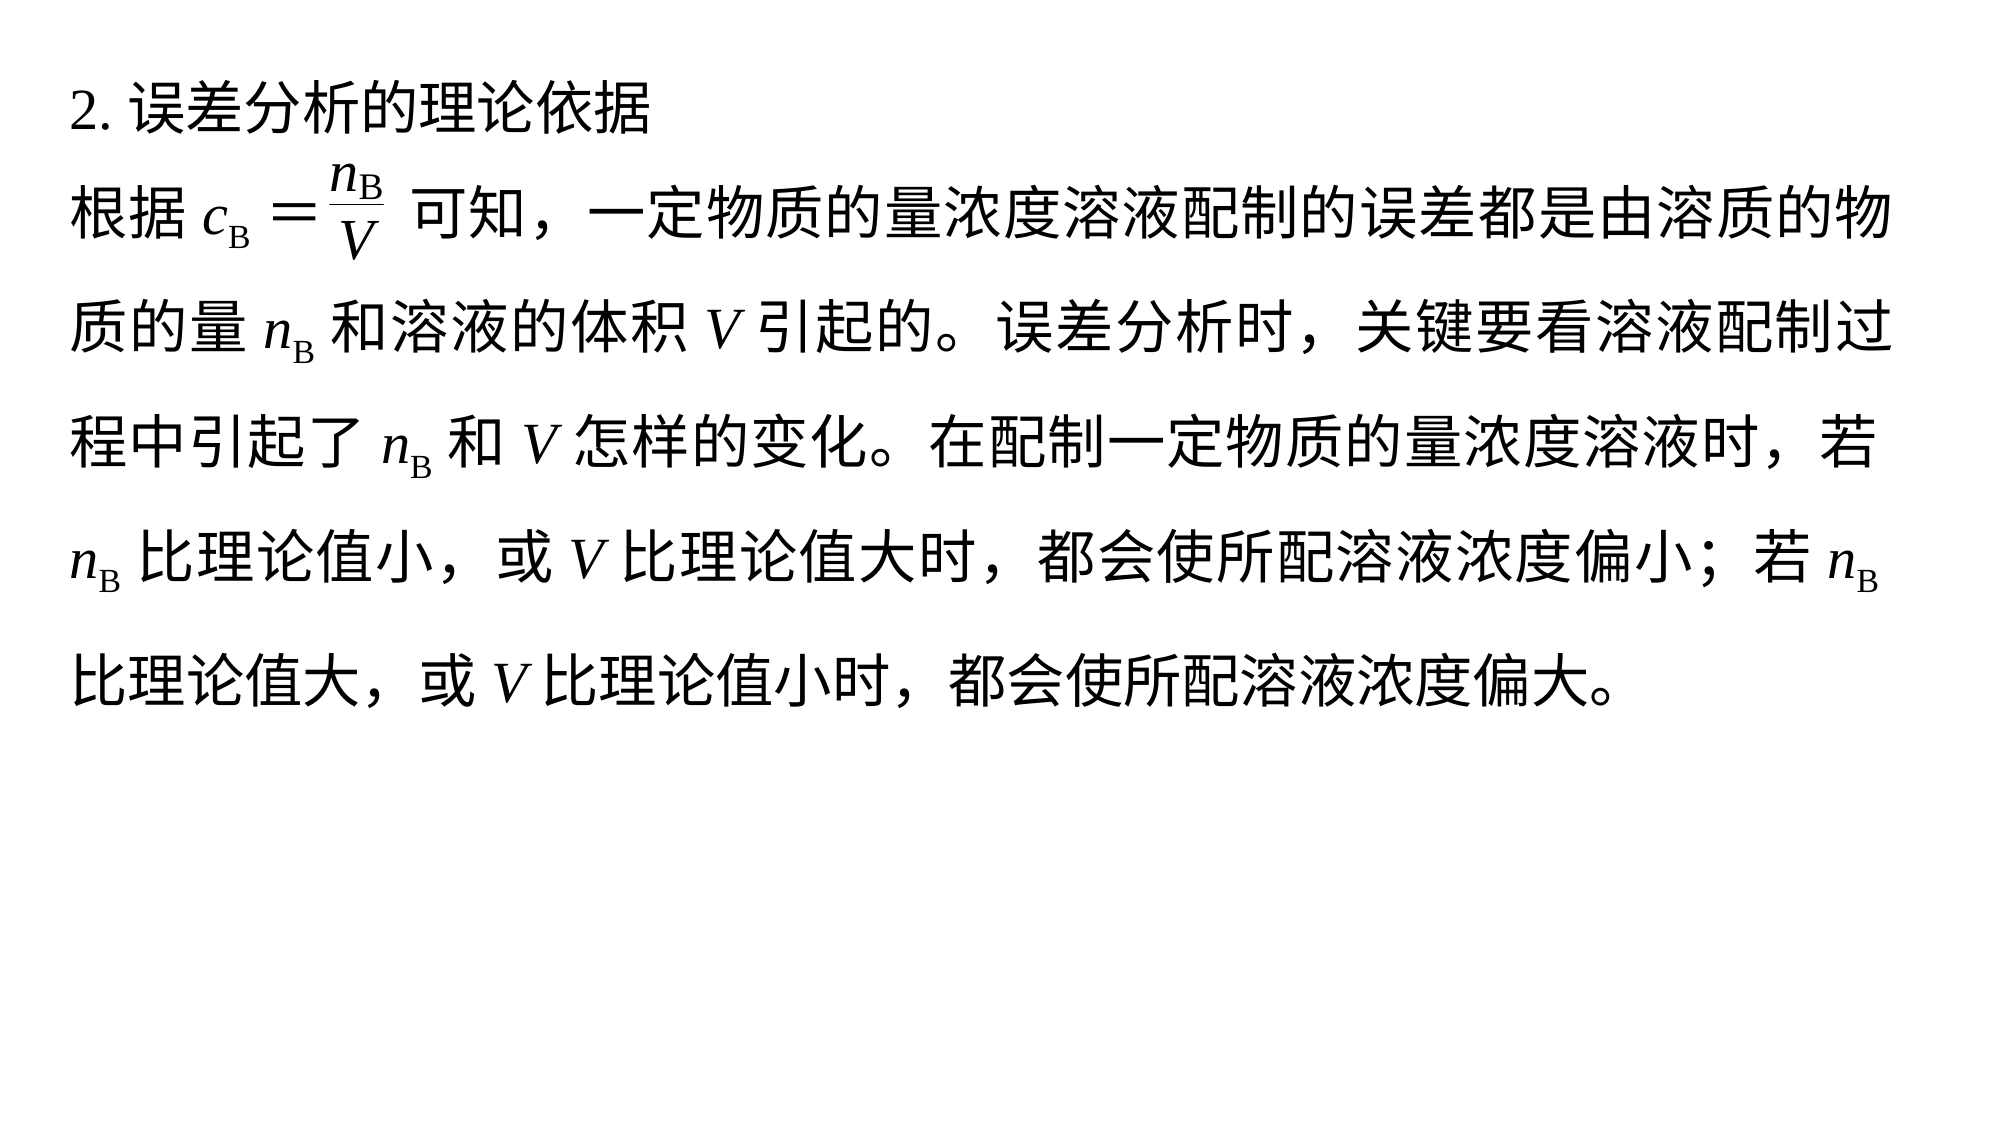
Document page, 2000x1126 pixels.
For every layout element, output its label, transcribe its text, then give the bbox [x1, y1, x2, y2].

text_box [328, 123, 430, 316]
text_box 2.误差分析的理论依据 根据cB＝ 可知，一定物质的量浓度溶液配制的误差都是由溶质的物质的量nB和溶液的体积V引起的。误差分析时，关键要看溶液配制过程中引起了nB和V怎样的变化。在配制一定物质的量浓度溶液时，若nB比理论值小，或V比理论值大时，都会使所配溶液浓度偏小；若nB比理论值大，或V比理论值小时，都会使所配溶液浓度偏大。 [54, 19, 1908, 722]
